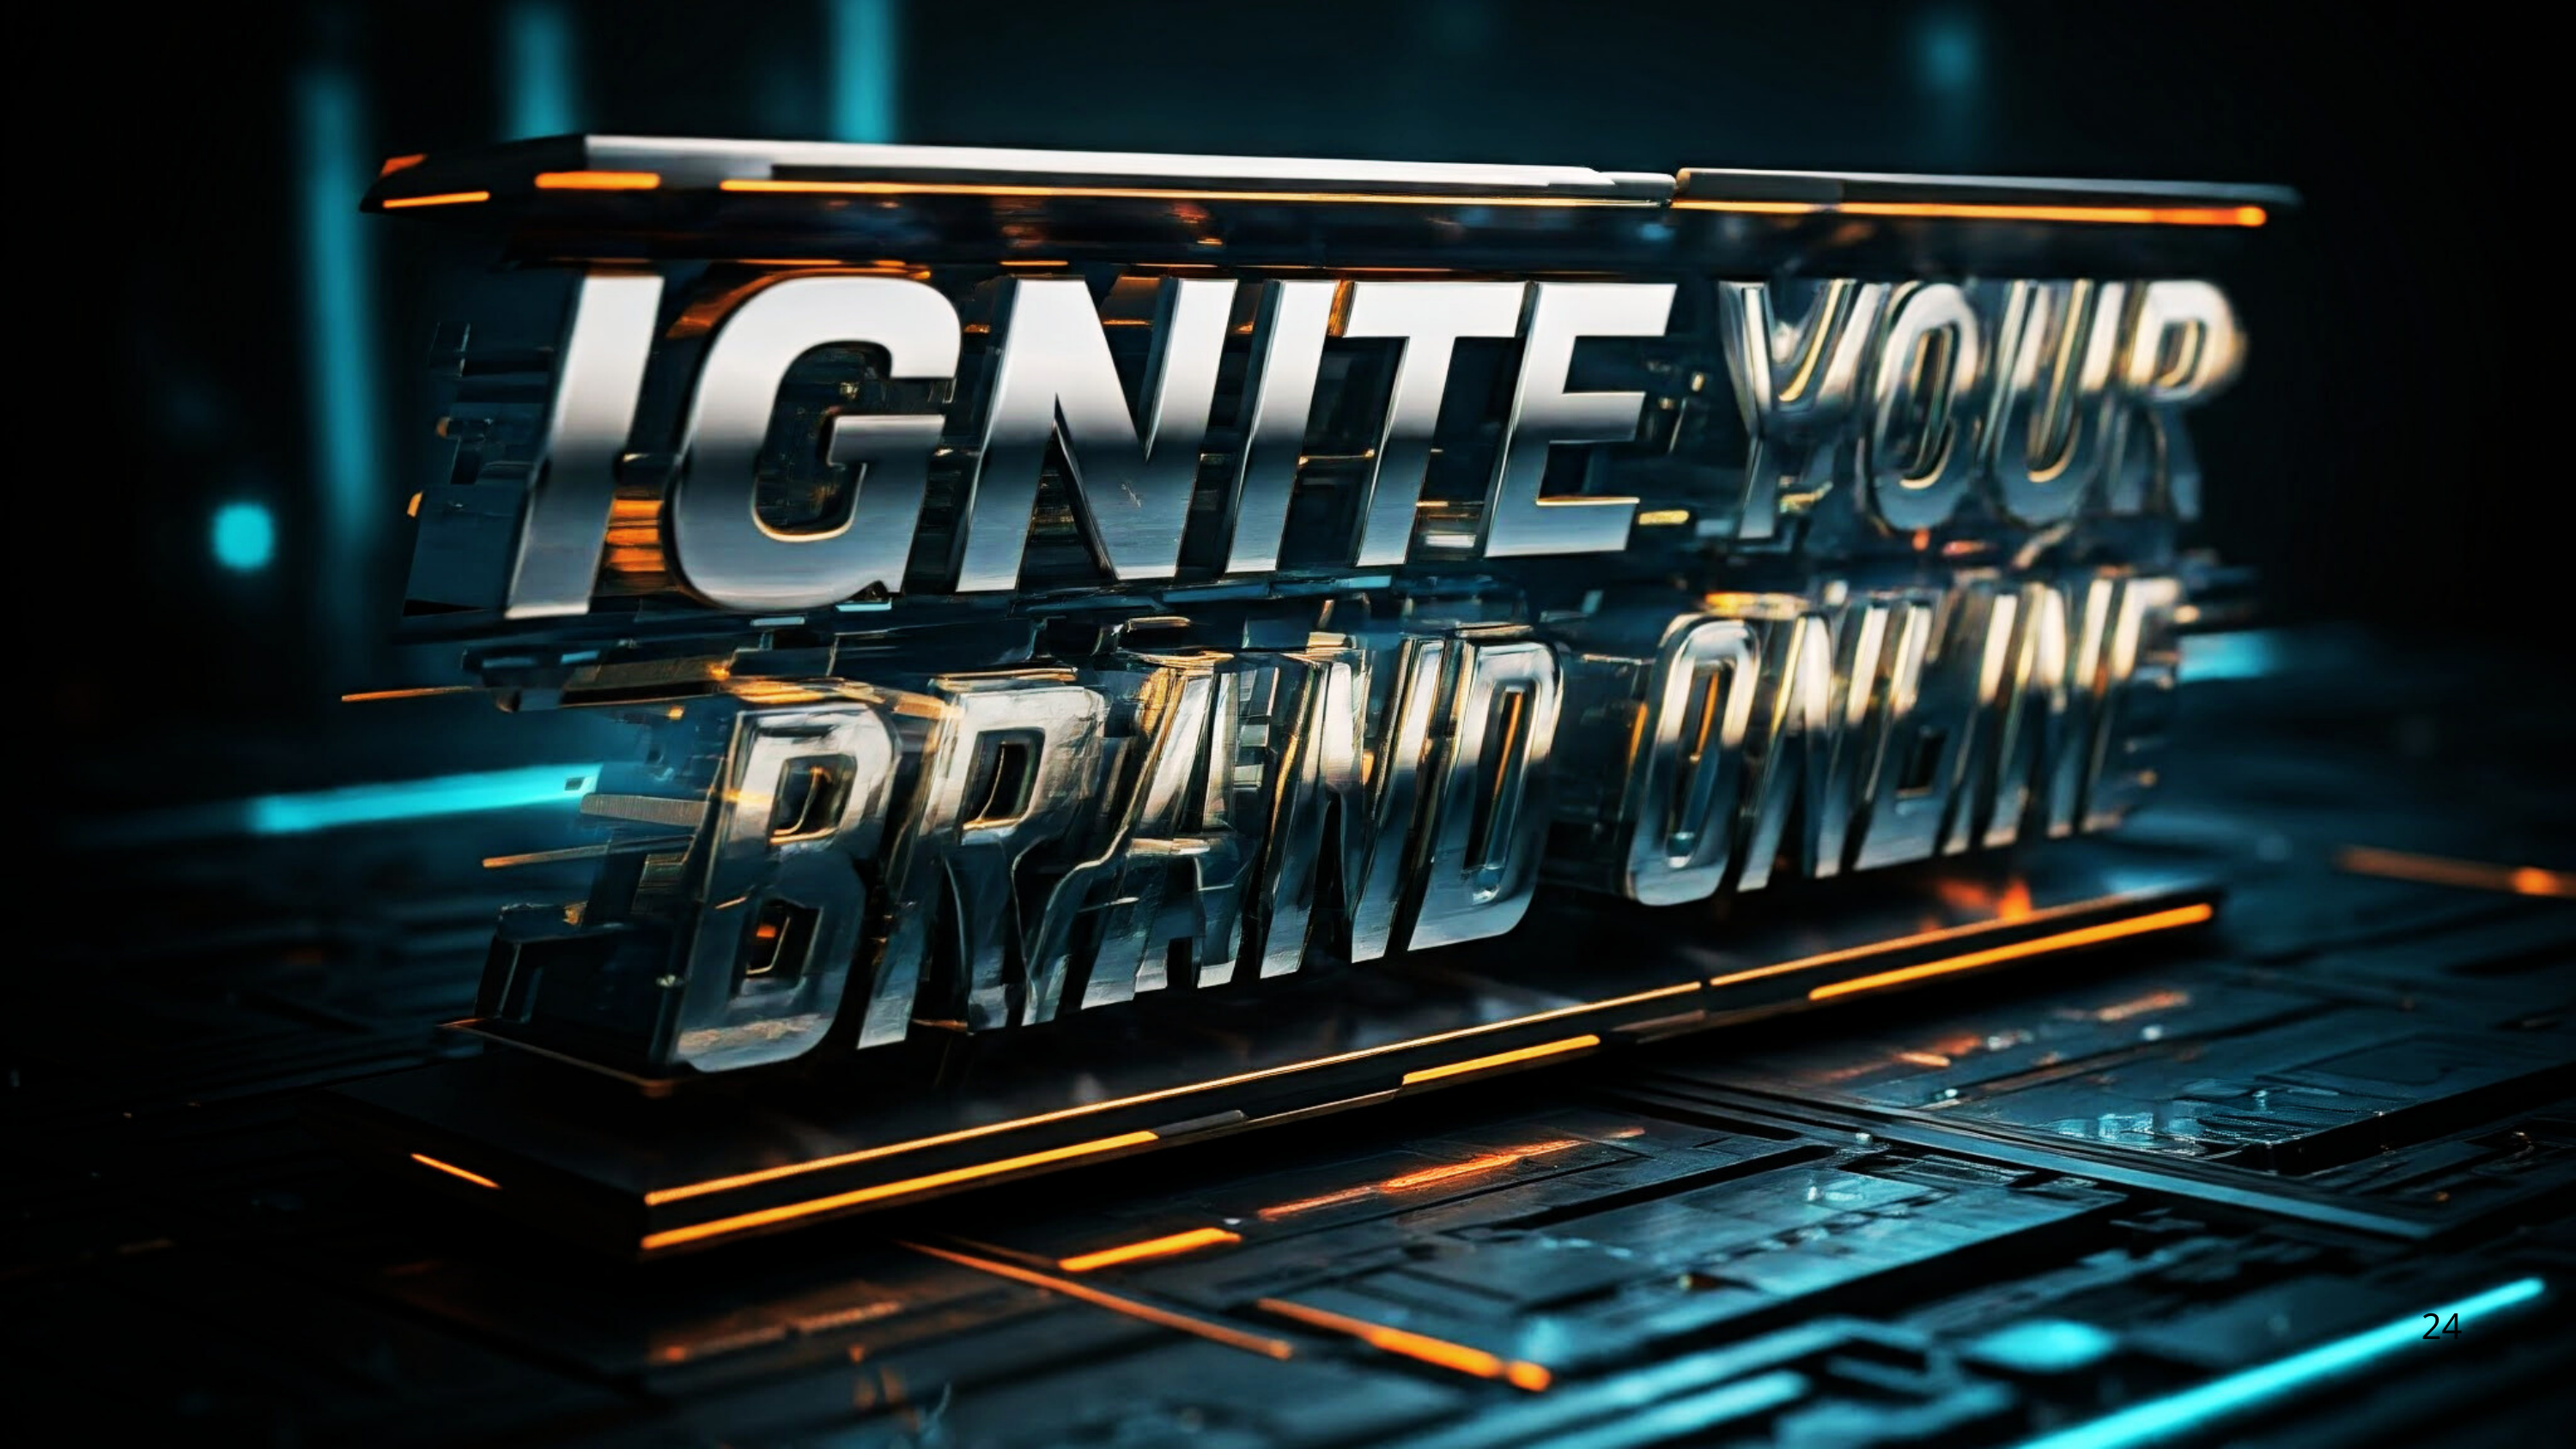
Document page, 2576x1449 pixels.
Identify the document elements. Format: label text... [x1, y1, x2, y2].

text_box [0, 0, 2576, 1449]
text_box 24 [2421, 1296, 2463, 1348]
